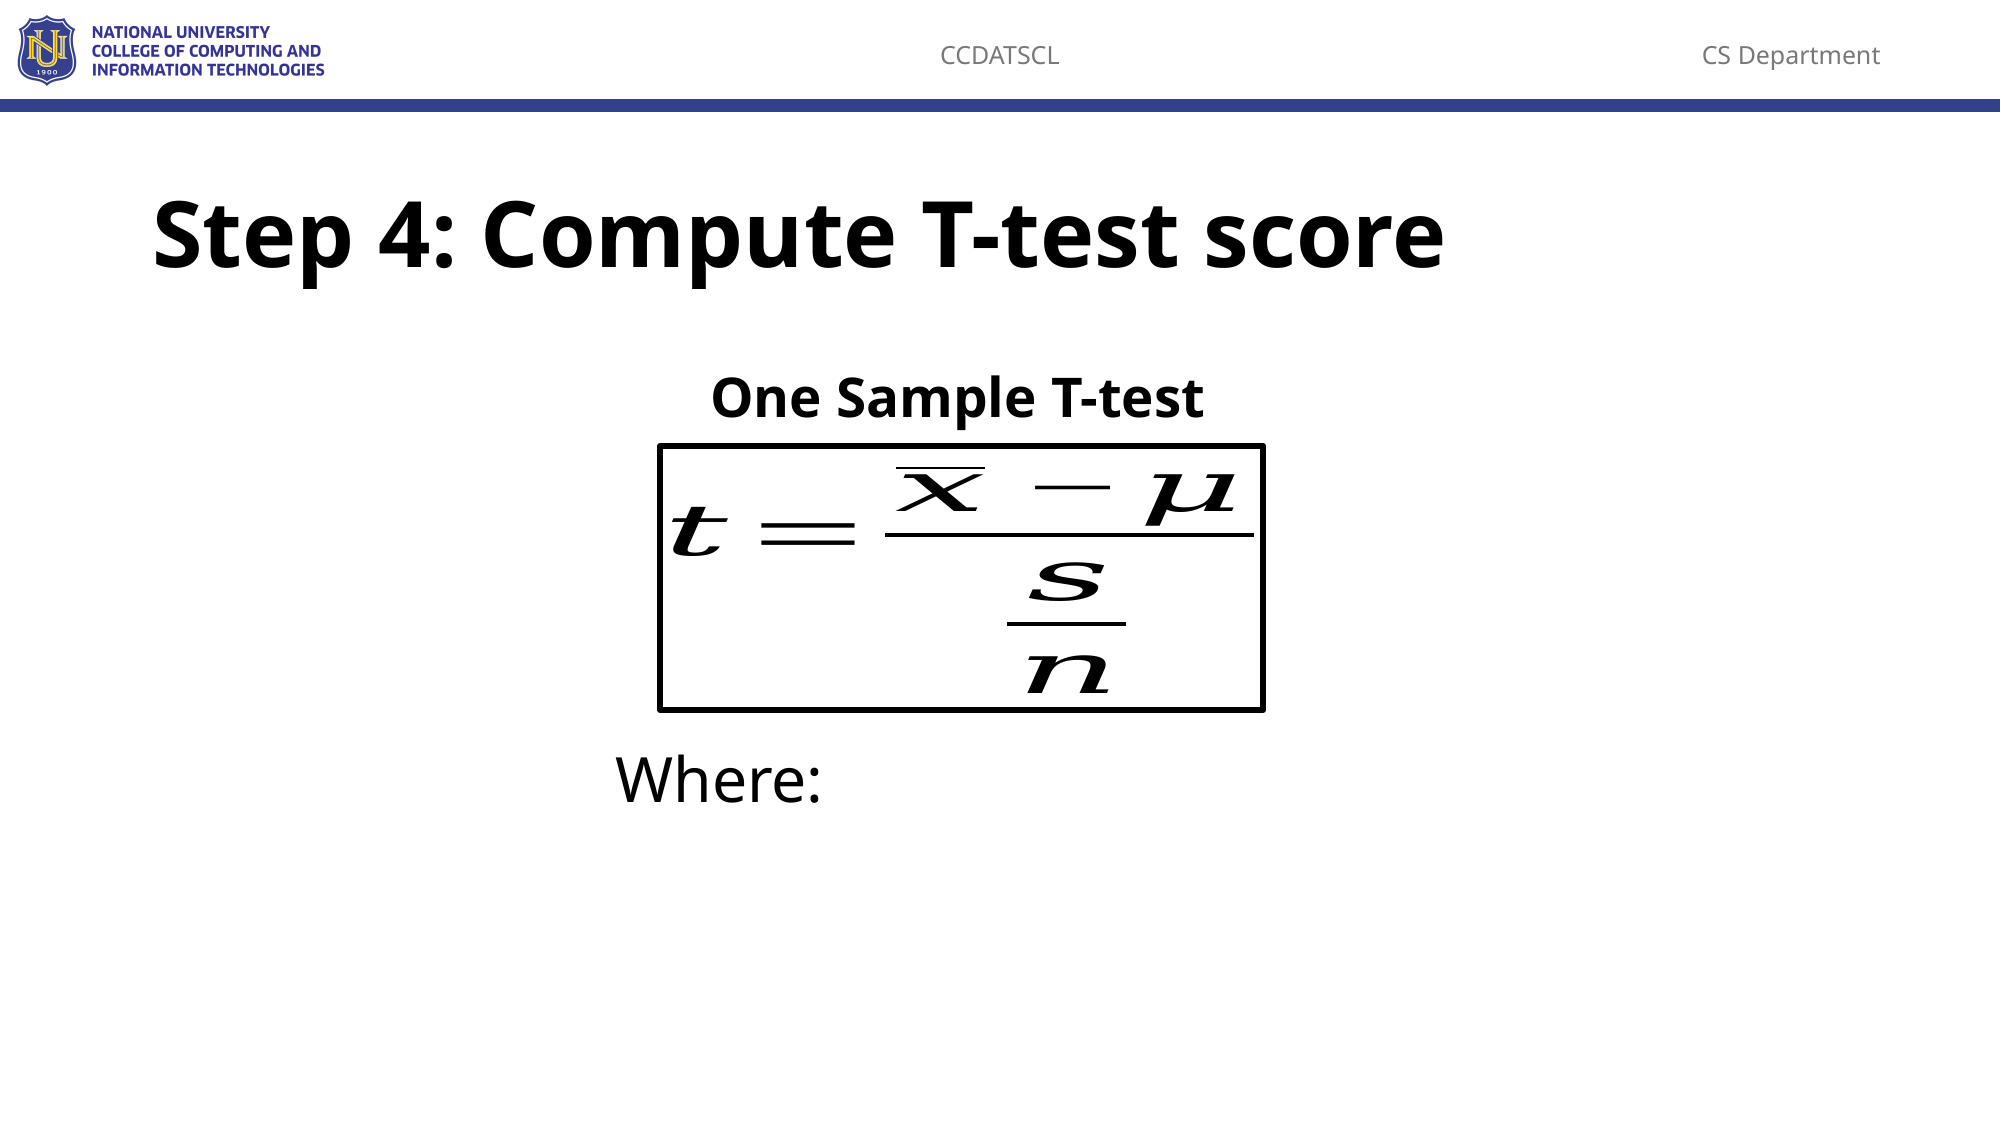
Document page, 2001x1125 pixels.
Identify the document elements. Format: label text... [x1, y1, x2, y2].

text_box One Sample T-test [695, 355, 1228, 443]
title Step 4: Compute T-test score [137, 128, 1863, 347]
picture [0, 0, 337, 99]
